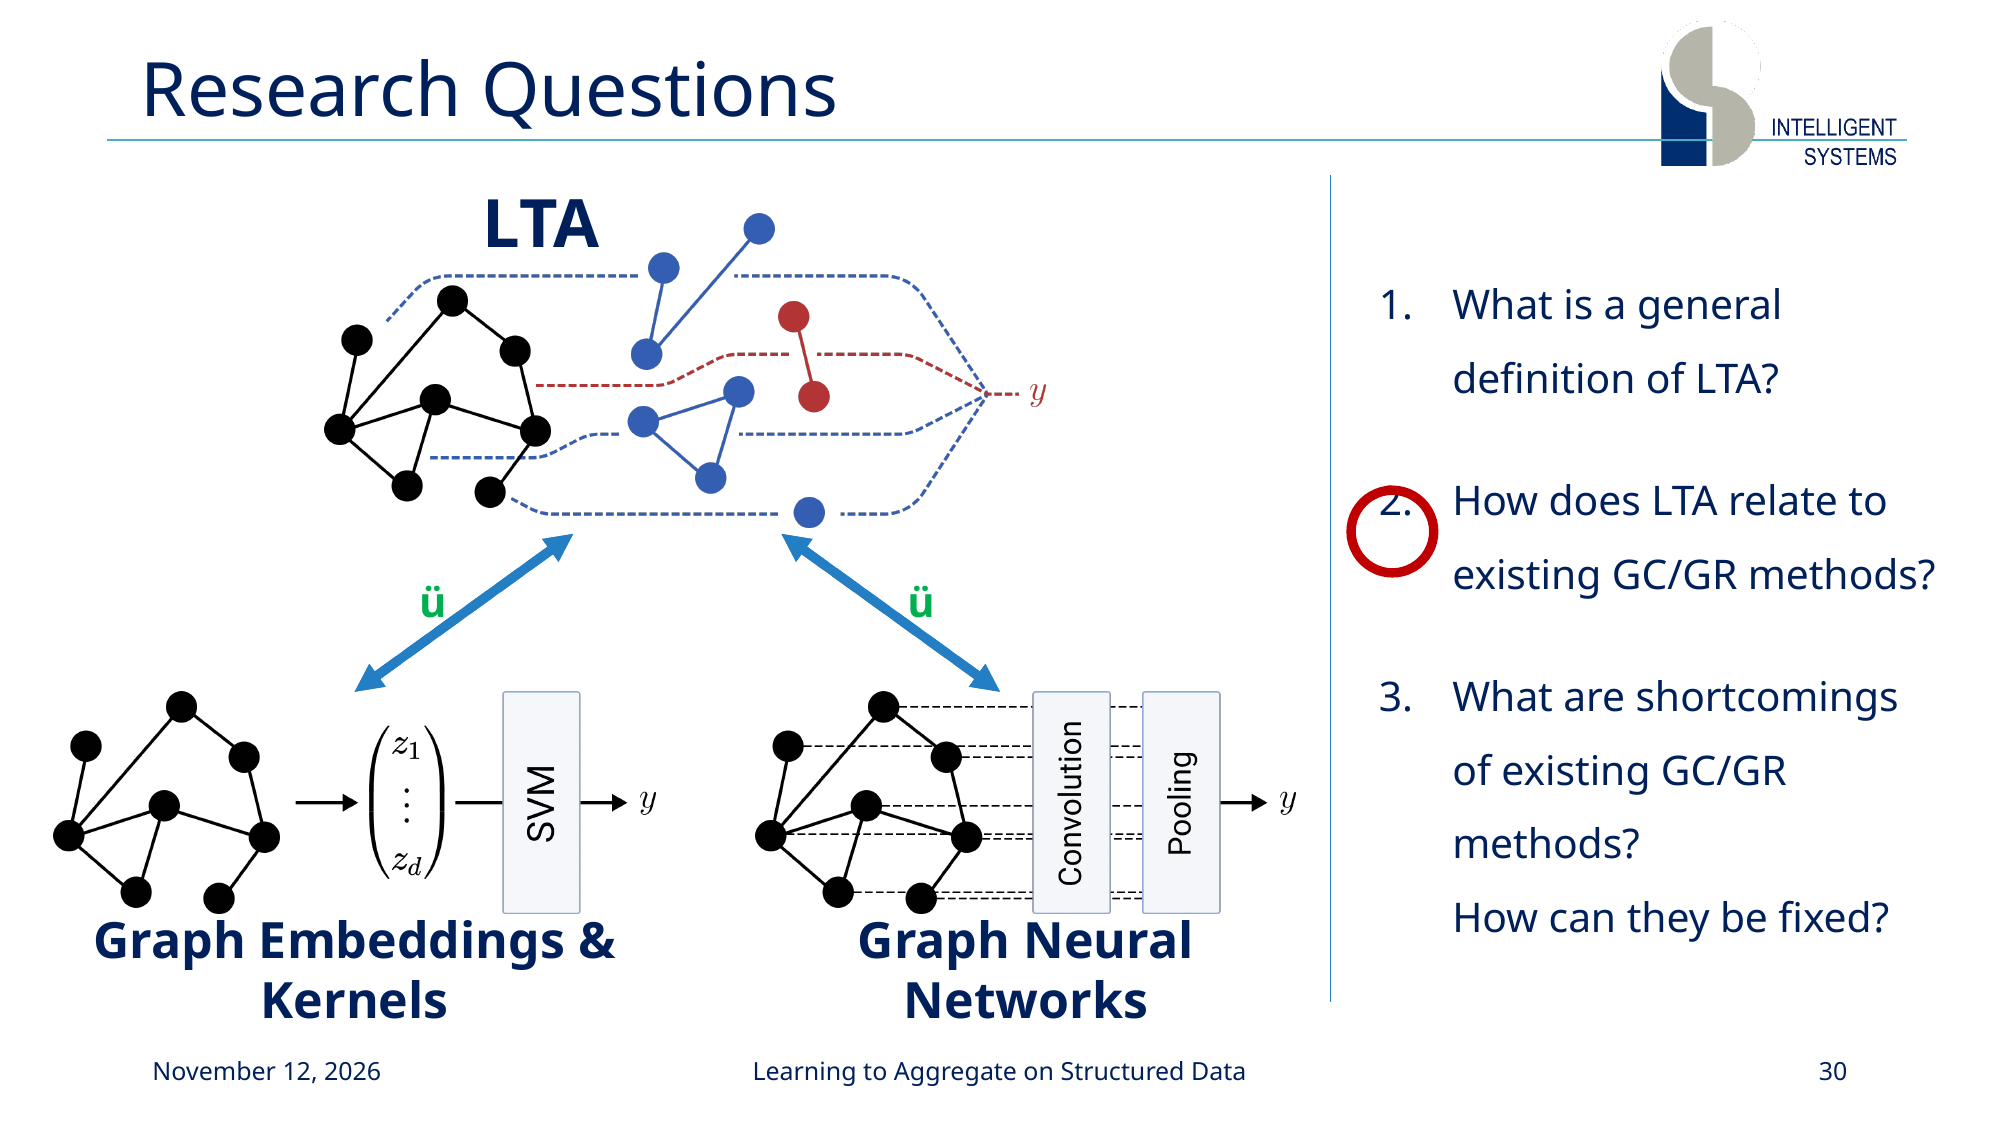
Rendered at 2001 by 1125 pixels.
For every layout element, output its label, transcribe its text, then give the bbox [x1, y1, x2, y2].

text_box G​raph Embeddings & Kernels [24, 913, 686, 1023]
footer Learning to Aggregate on Structured Data [662, 1042, 1338, 1103]
slide_number 30 [1412, 1042, 1863, 1103]
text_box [324, 166, 1047, 528]
picture [1661, 19, 1903, 139]
title Research Questions [125, 31, 1863, 141]
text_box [1330, 175, 1958, 1003]
picture [755, 691, 1297, 914]
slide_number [137, 1042, 588, 1103]
text_box Graph Neural Networks [745, 913, 1307, 1023]
picture [1661, 141, 1903, 172]
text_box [354, 533, 1000, 692]
picture [53, 691, 657, 914]
